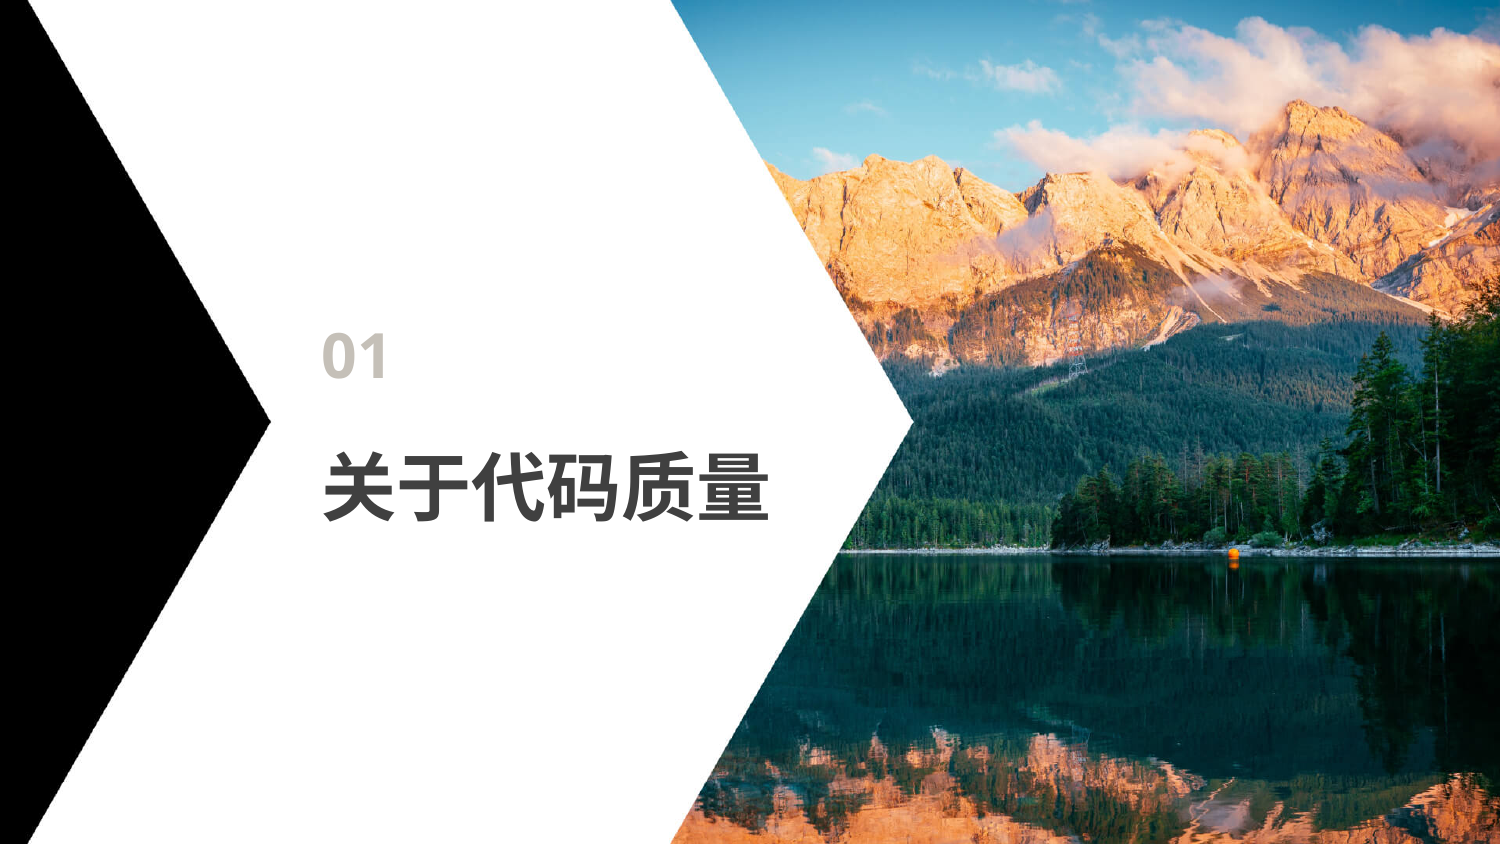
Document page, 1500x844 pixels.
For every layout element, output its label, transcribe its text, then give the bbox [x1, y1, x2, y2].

text_box 01 [307, 308, 546, 422]
text_box 关于代码质量 [307, 432, 823, 699]
picture [0, 0, 1500, 844]
